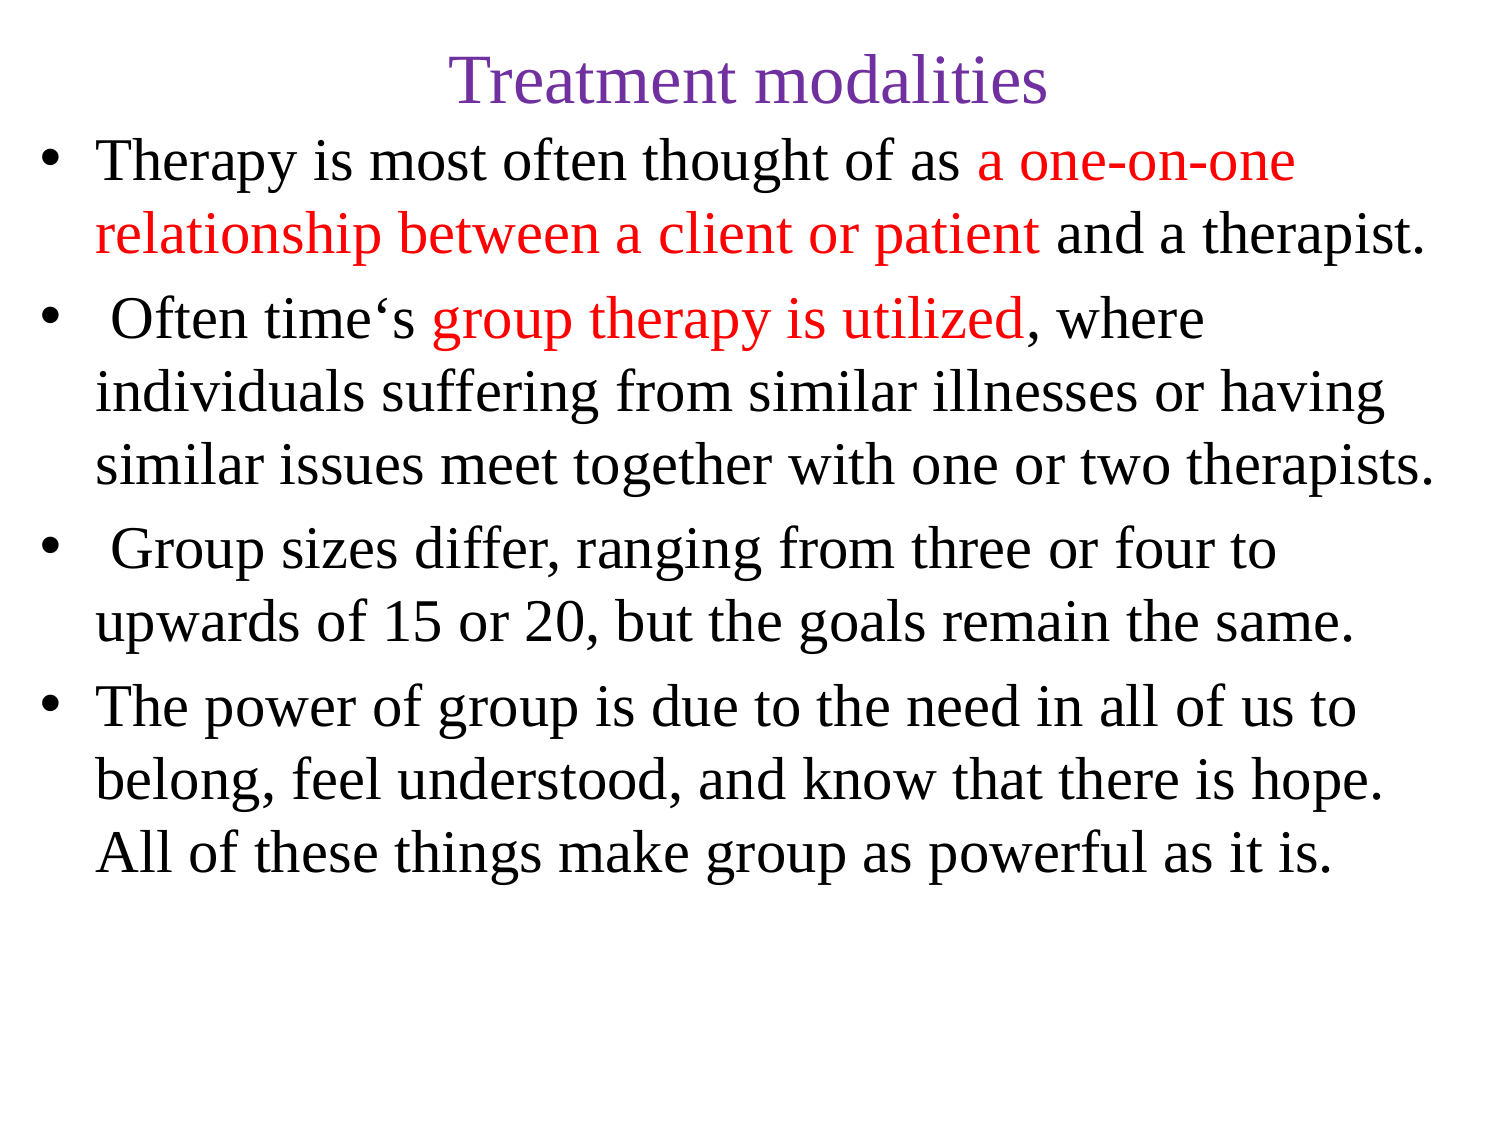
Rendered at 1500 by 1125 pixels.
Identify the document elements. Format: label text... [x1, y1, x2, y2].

list Therapy is most often thought of as a one-on-one relationship between a client or patient and a therapist. Often time‘s group therapy is utilized, where individuals suffering from similar illnesses or having similar issues meet together with one or two therapists. Group sizes differ, ranging from three or four to upwards of 15 or 20, but the goals remain the same. The power of group is due to the need in all of us to belong, feel understood, and know that there is hope. All of these things make group as powerful as it is. [24, 112, 1475, 1100]
title Treatment modalities [75, 24, 1425, 112]
